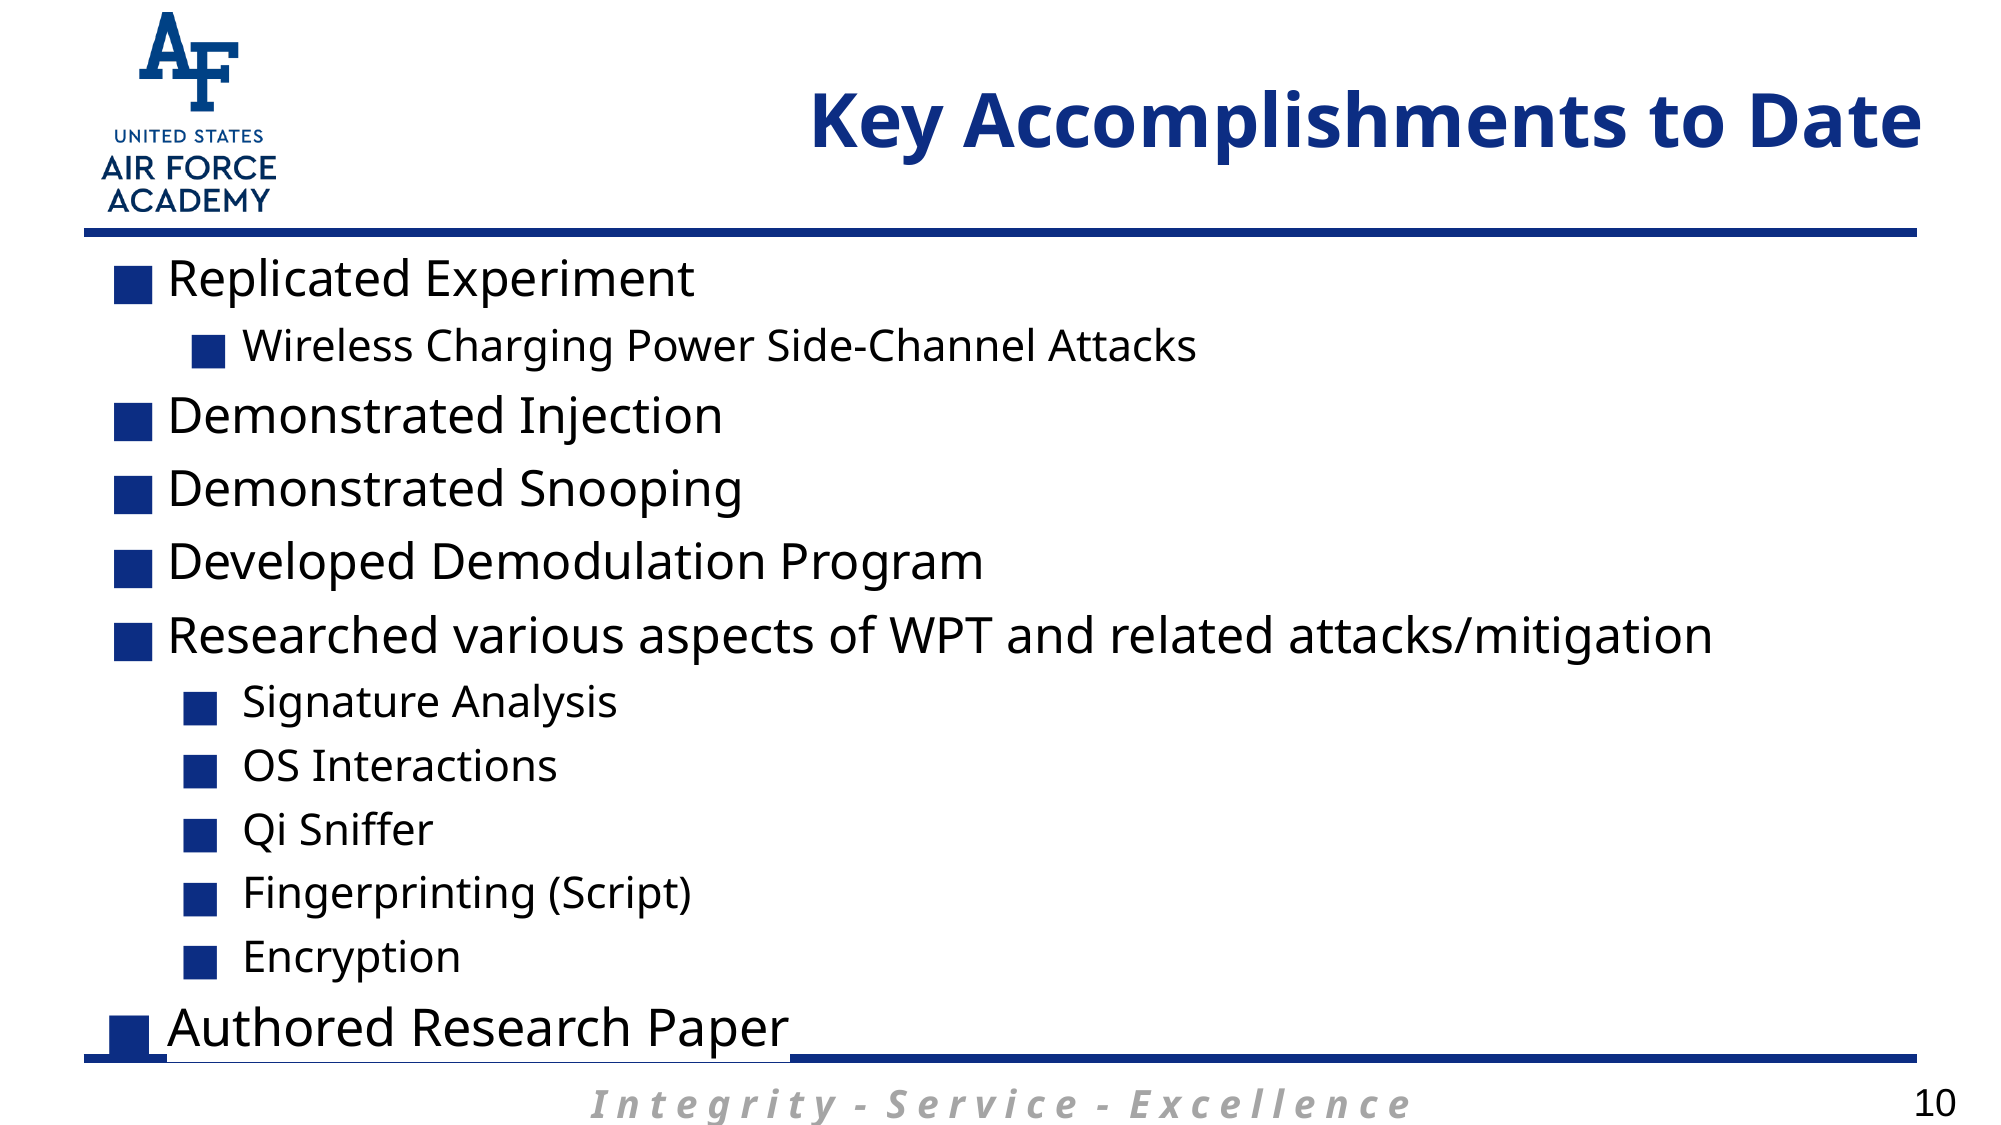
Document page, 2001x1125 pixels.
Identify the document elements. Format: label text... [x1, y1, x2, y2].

title Key Accomplishments to Date [399, 26, 1940, 207]
picture [101, 12, 276, 212]
subtitle Replicated Experiment Wireless Charging Power Side-Channel Attacks Demonstrated Injection Demonstrated Snooping Developed Demodulation Program Researched various aspects of WPT and related attacks/mitigation Signature Analysis OS Interactions Qi Sniffer Fingerprinting (Script) Encryption Authored Research Paper [77, 238, 1886, 1025]
slide_number 10 [1870, 1069, 2000, 1125]
